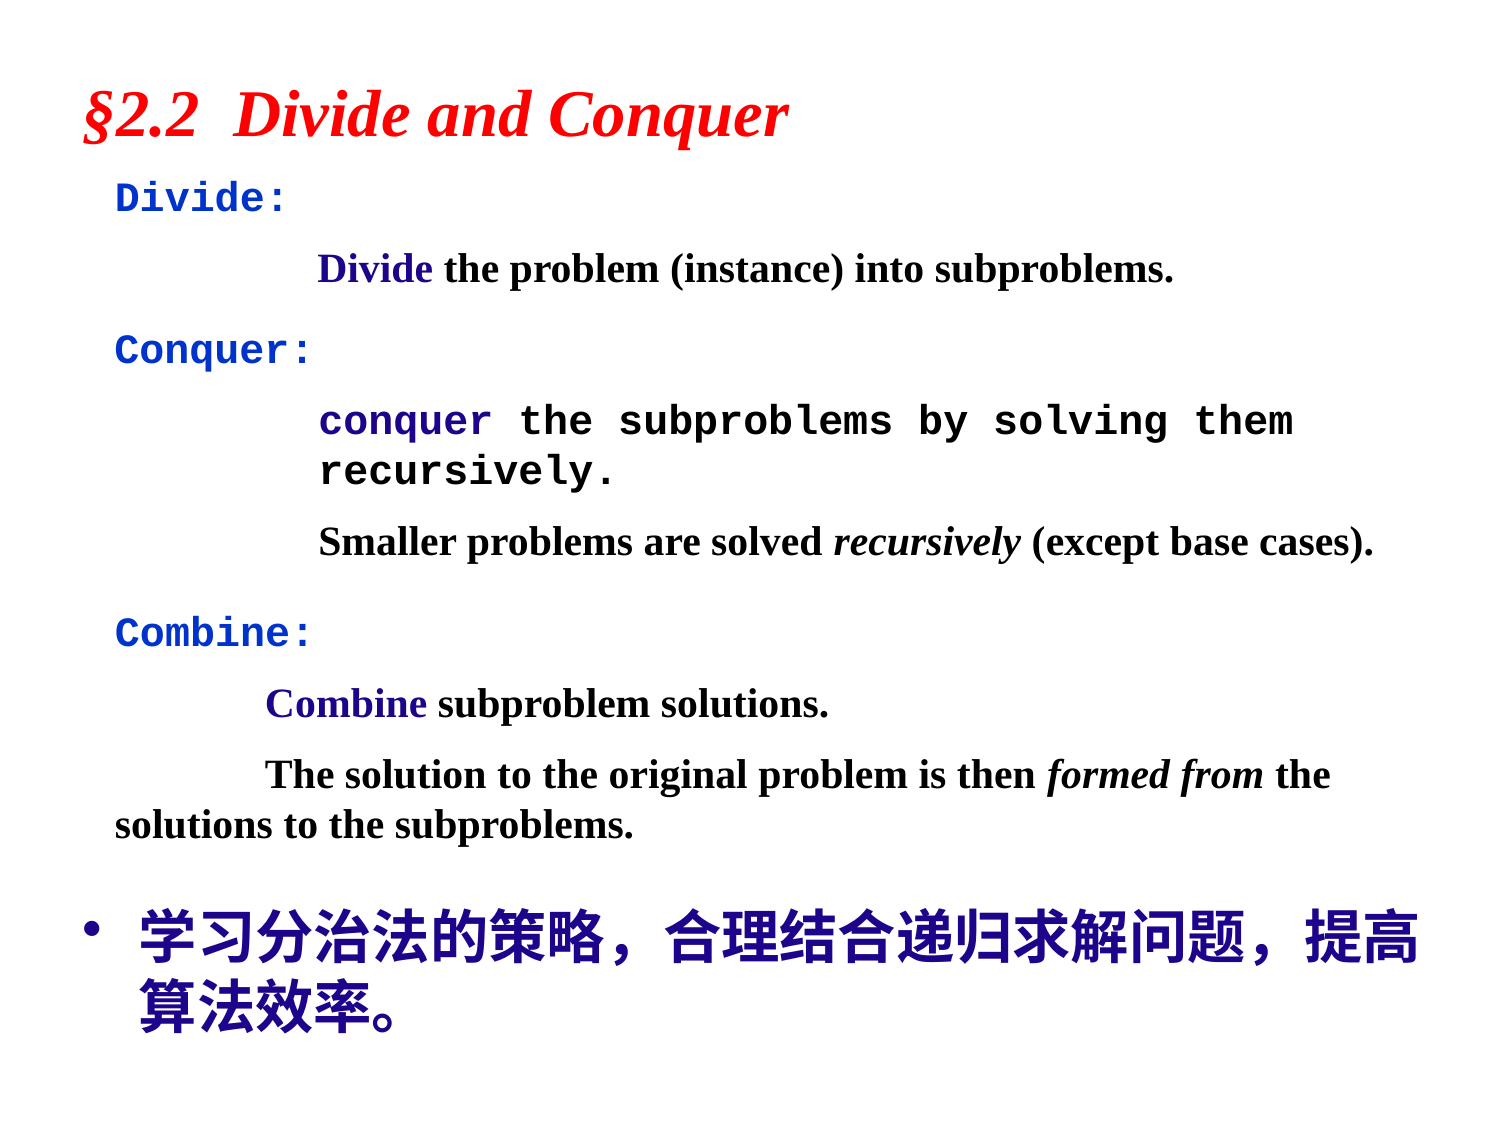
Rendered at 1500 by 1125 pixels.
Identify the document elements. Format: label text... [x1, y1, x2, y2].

text_box Divide: Divide the problem (instance) into subproblems. [99, 162, 1447, 314]
text_box Combine: Combine subproblem solutions. The solution to the original problem is then formed from the solutions to the subproblems. [100, 597, 1448, 893]
text_box §2.2 Divide and Conquer [67, 62, 1038, 158]
text_box Conquer: conquer the subproblems by solving them recursively. Smaller problems are solved recursively (except base cases). [99, 314, 1448, 621]
text_box 学习分治法的策略，合理结合递归求解问题，提高算法效率。 [67, 893, 1448, 1071]
